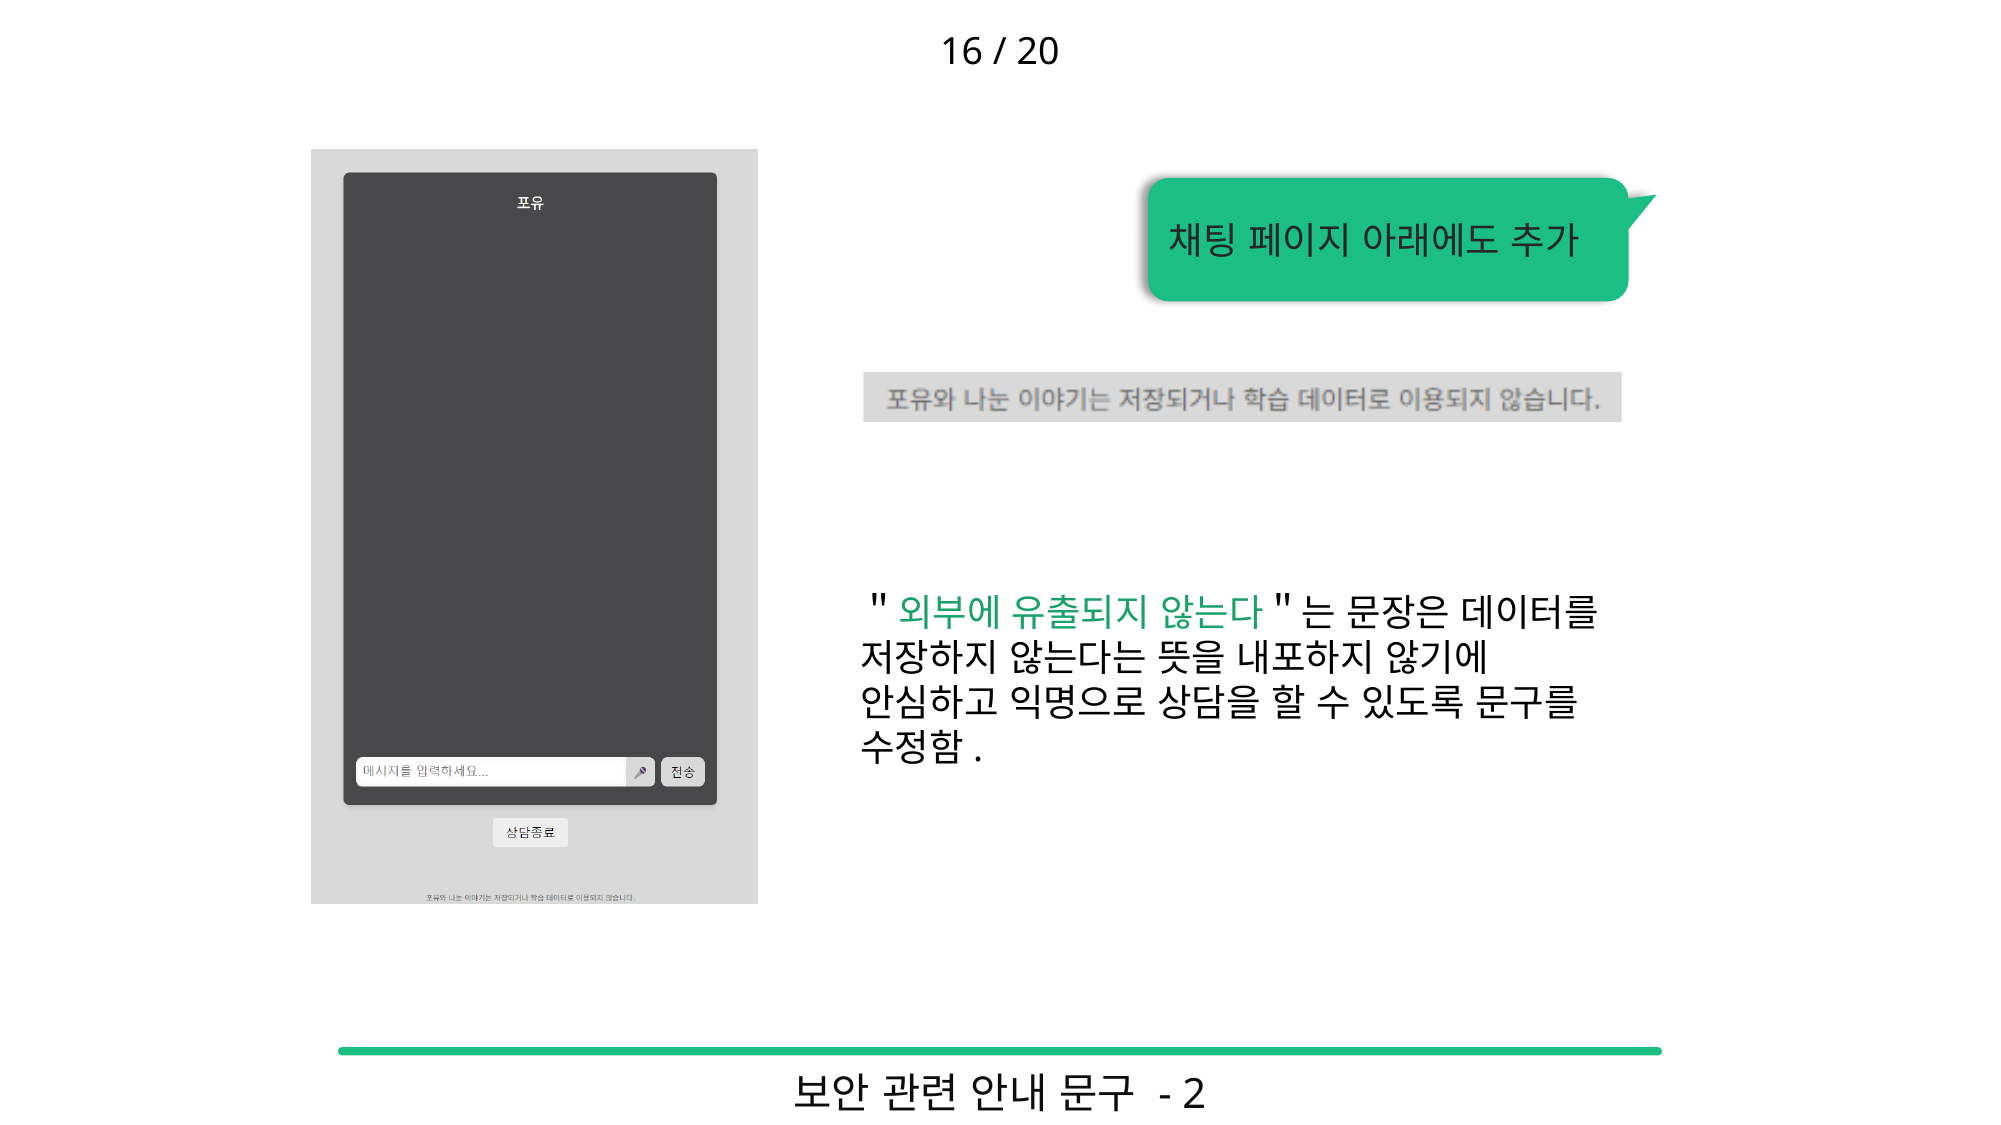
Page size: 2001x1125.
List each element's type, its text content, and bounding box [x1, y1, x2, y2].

text_box ＂외부에 유출되지 않는다＂는 문장은 데이터를 저장하지 않는다는 뜻을 내포하지 않기에 안심하고 익명으로 상담을 할 수 있도록 문구를 수정함. [845, 581, 1629, 776]
picture [310, 149, 758, 904]
text_box 채팅 페이지 아래에도 추가 [1146, 176, 1661, 303]
text_box 보안 관련 안내 문구 - 1 [0, 907, 462, 1125]
picture [862, 371, 1623, 423]
text_box 서버 배포 [1538, 907, 2000, 1125]
text_box 16 / 20 [881, 19, 1119, 80]
text_box 보안 관련 안내 문구 - 2 [757, 907, 1243, 1125]
